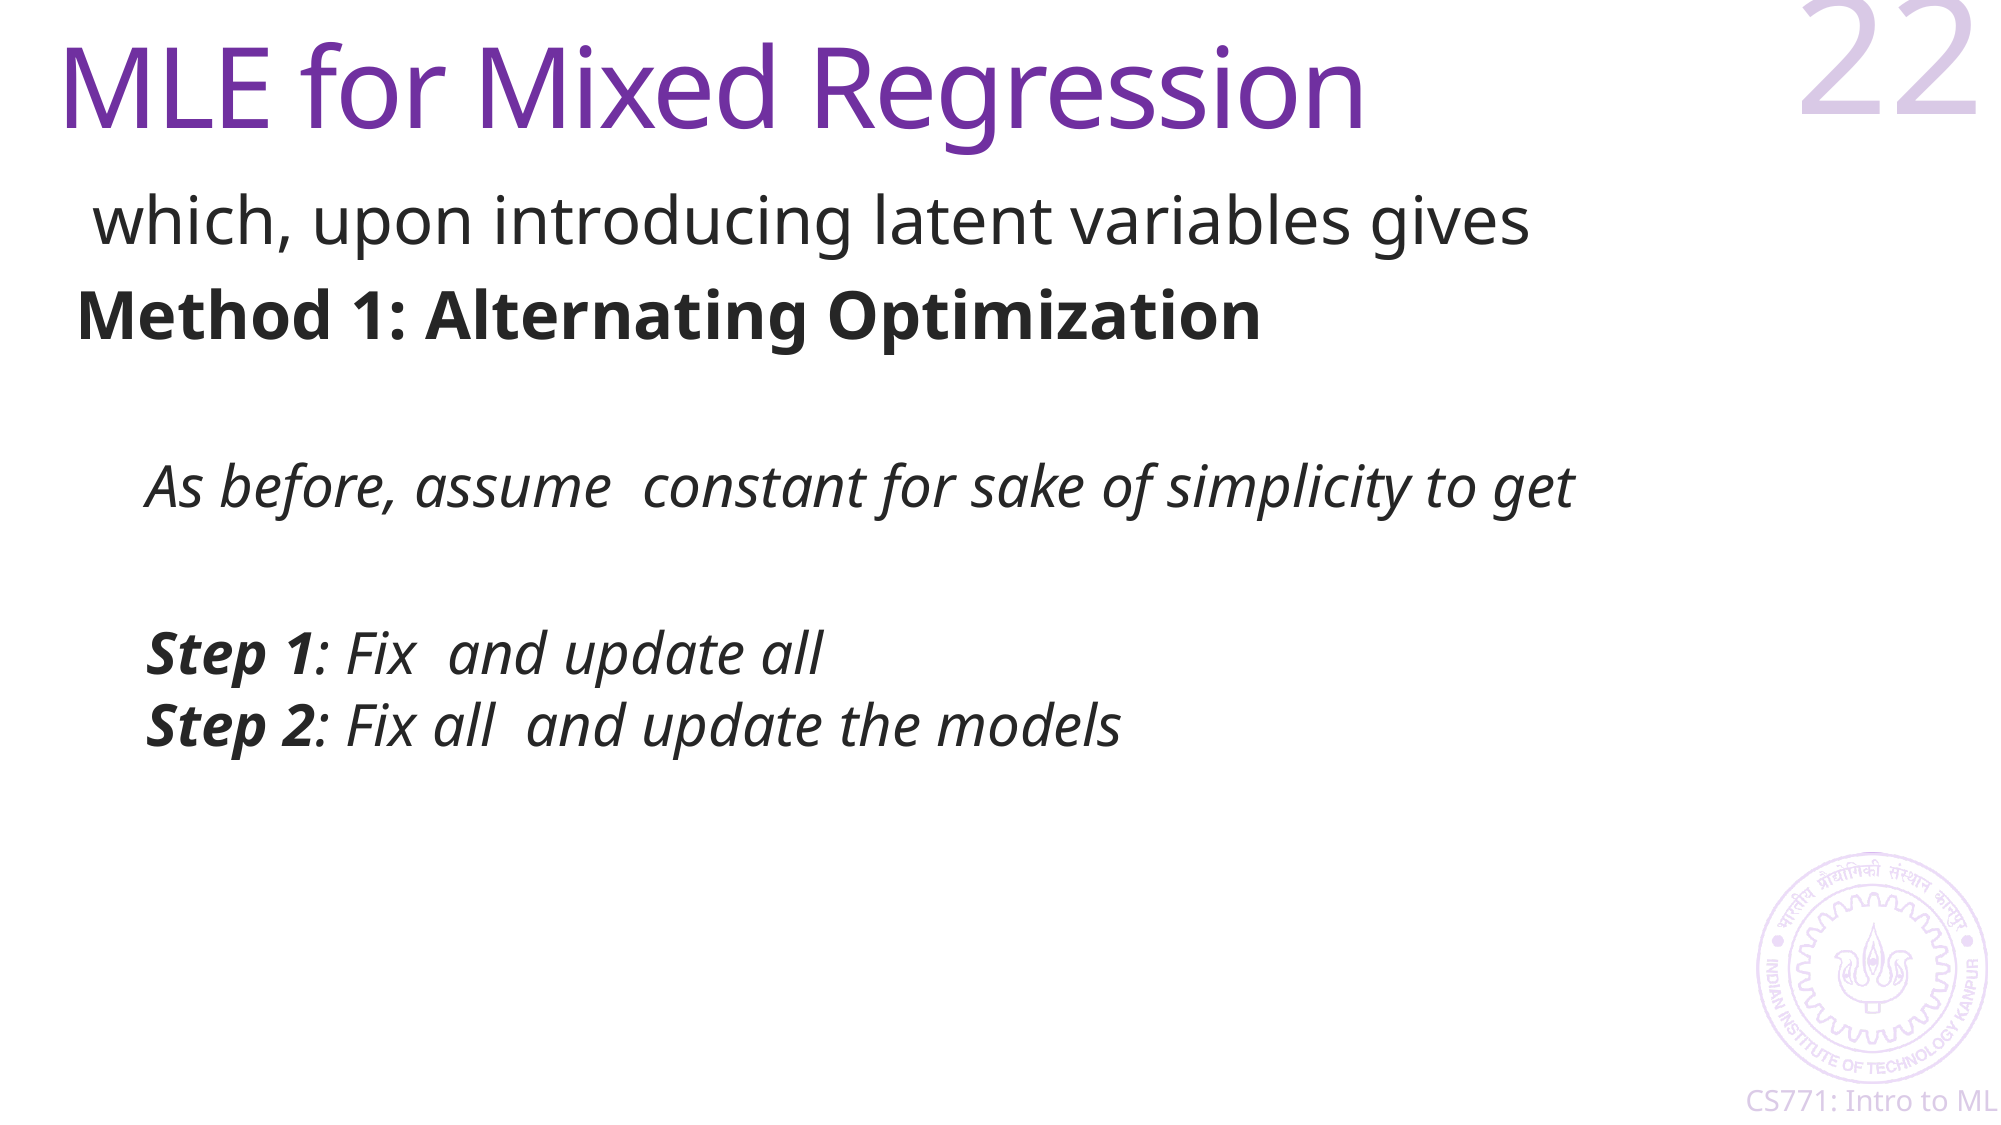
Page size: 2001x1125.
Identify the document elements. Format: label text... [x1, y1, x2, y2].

title MLE for Mixed Regression [41, 5, 1945, 183]
slide_number 22 [1520, 6, 2000, 183]
